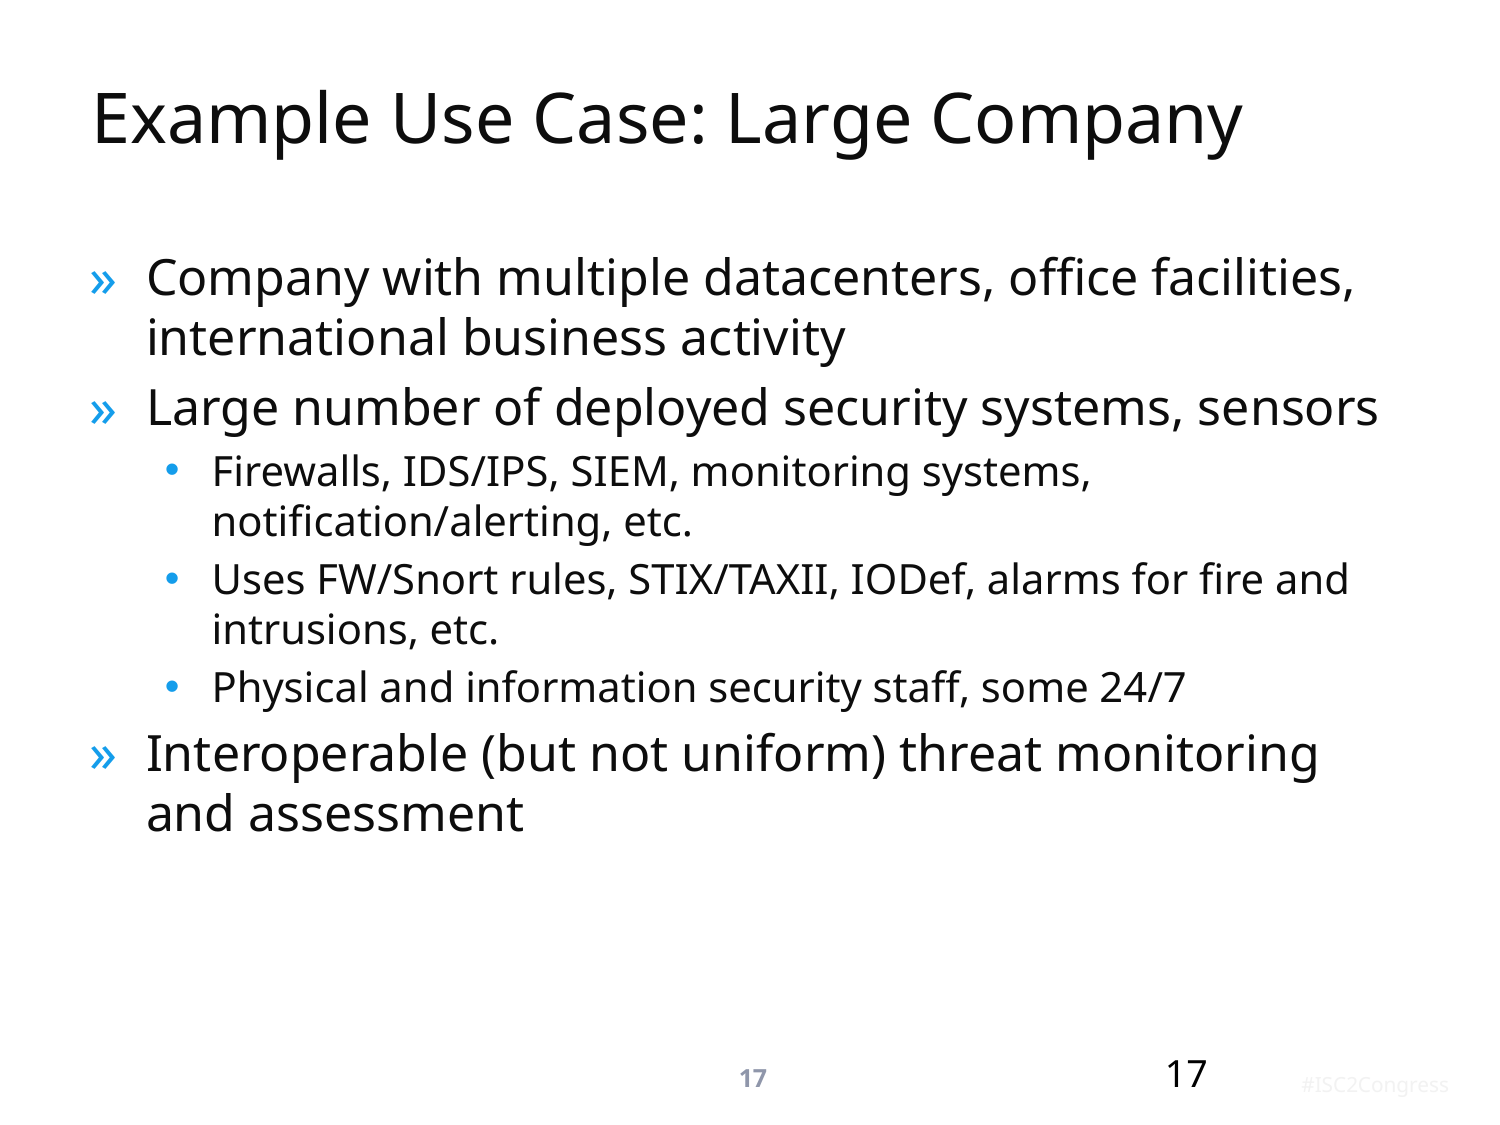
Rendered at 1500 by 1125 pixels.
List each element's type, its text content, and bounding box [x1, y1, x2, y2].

list Company with multiple datacenters, office facilities, international business activity Large number of deployed security systems, sensors Firewalls, IDS/IPS, SIEM, monitoring systems, notification/alerting, etc. Uses FW/Snort rules, STIX/TAXII, IODef, alarms for fire and intrusions, etc. Physical and information security staff, some 24/7 Interoperable (but not uniform) threat monitoring and assessment [75, 238, 1425, 977]
slide_number 17 [1149, 1042, 1500, 1103]
title Example Use Case: Large Company [76, 37, 1392, 194]
